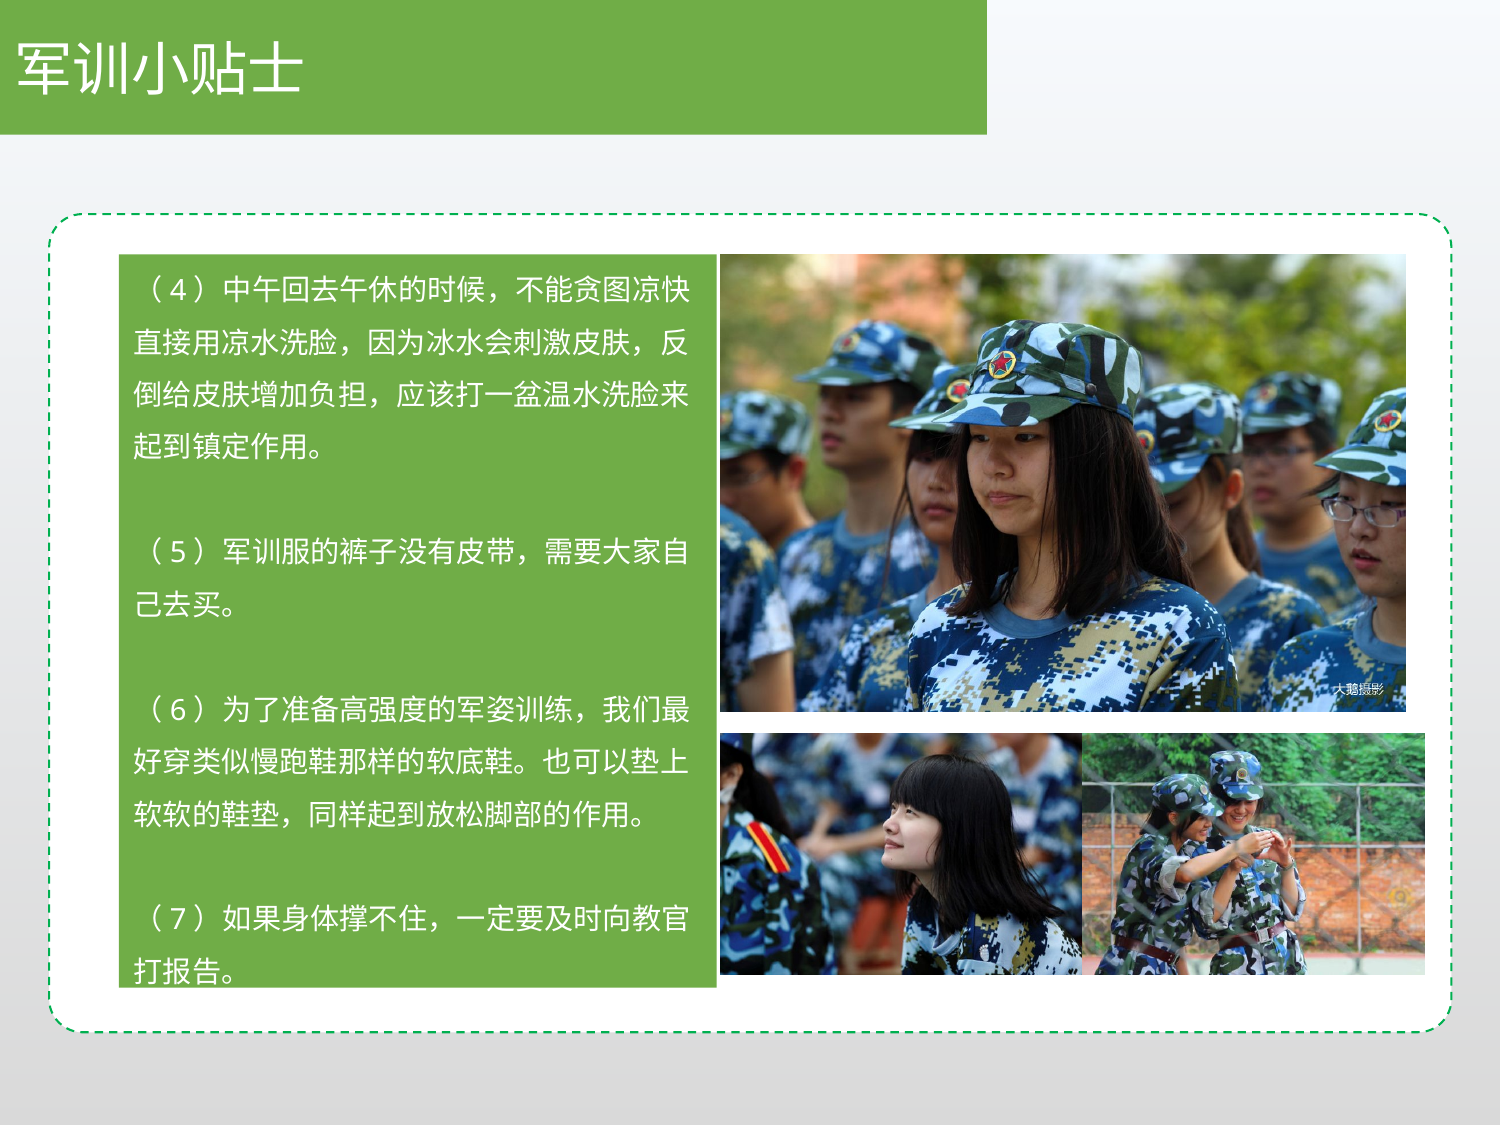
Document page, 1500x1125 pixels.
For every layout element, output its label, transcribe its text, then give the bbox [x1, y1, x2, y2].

text_box 军训小贴士 [0, 0, 987, 135]
picture [720, 733, 1425, 975]
text_box （4）中午回去午休的时候，不能贪图凉快直接用凉水洗脸，因为冰水会刺激皮肤，反倒给皮肤增加负担，应该打一盆温水洗脸来起到镇定作用。 （5）军训服的裤子没有皮带，需要大家自己去买。 （6）为了准备高强度的军姿训练，我们最好穿类似慢跑鞋那样的软底鞋。也可以垫上软软的鞋垫，同样起到放松脚部的作用。 （7）如果身体撑不住，一定要及时向教官打报告。 [118, 254, 717, 988]
picture [720, 254, 1406, 712]
text_box [48, 213, 1453, 1034]
